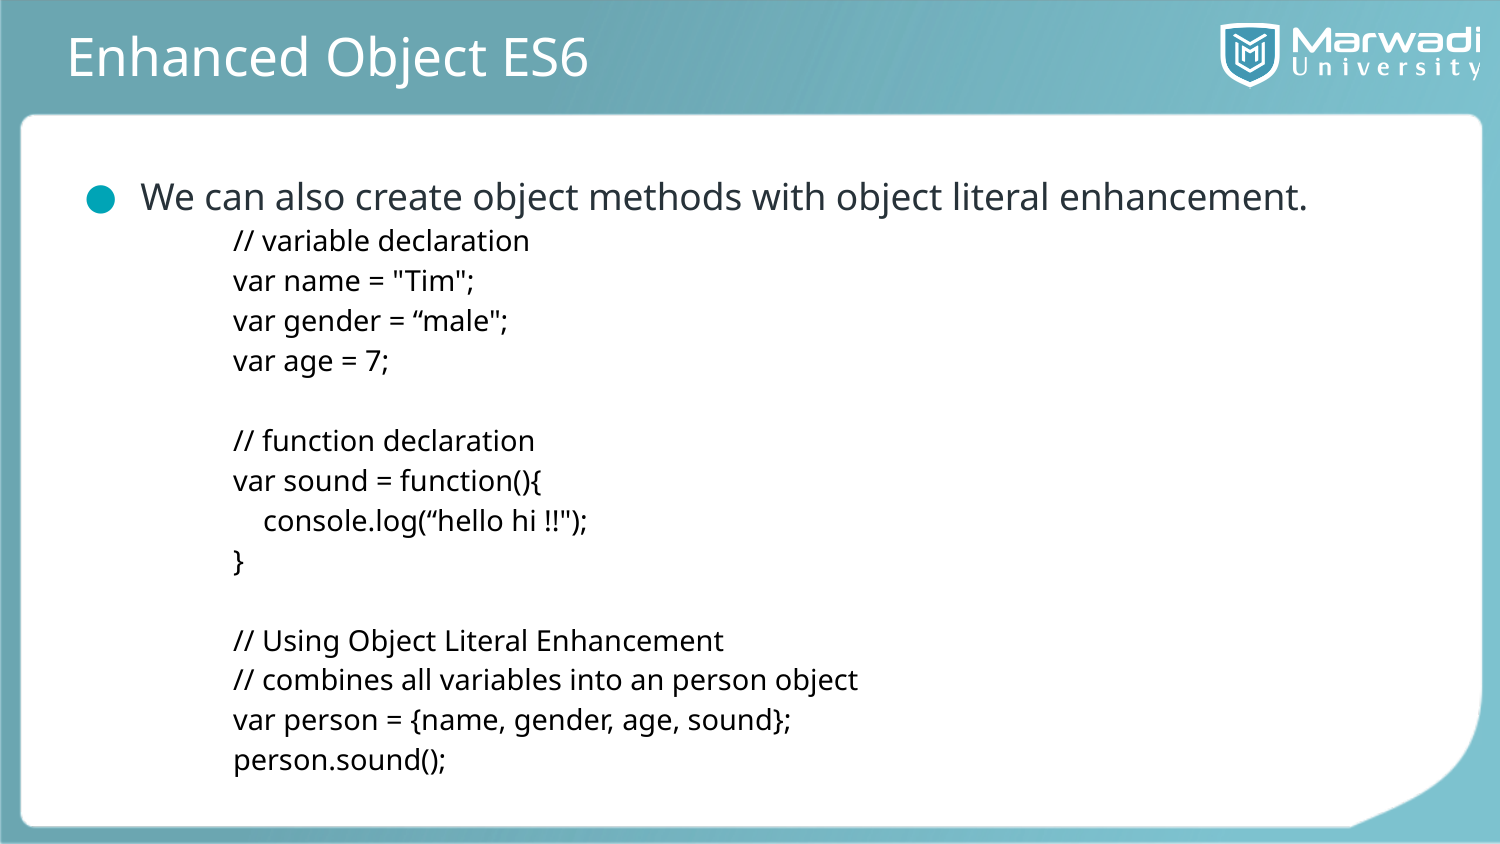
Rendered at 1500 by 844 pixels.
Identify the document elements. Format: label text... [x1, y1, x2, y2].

title Enhanced Object ES6 [51, 8, 1023, 103]
list We can also create object methods with object literal enhancement. // variable declaration var name = "Tim"; var gender = “male"; var age = 7; // function declaration var sound = function(){ console.log(“hello hi !!"); } // Using Object Literal Enhancement // combines all variables into an person object var person = {name, gender, age, sound}; person.sound(); [51, 151, 1449, 796]
picture [0, 0, 1500, 844]
